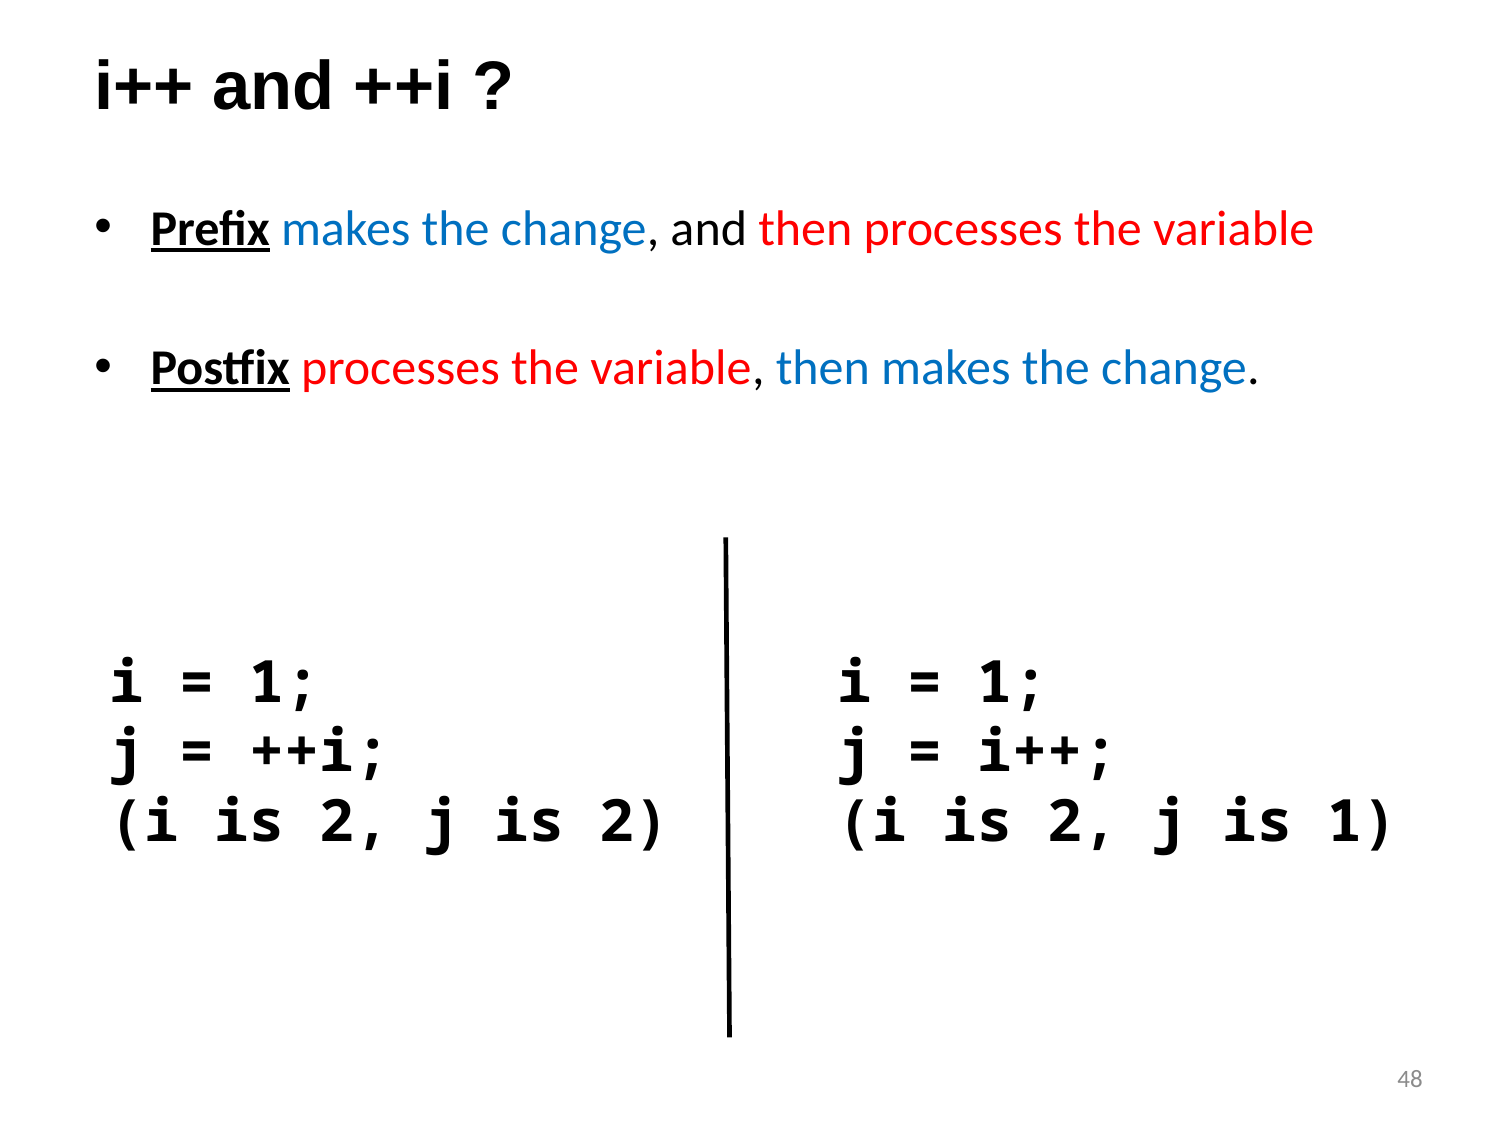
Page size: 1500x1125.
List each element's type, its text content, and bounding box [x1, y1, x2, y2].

slide_number 48 [1087, 1047, 1438, 1108]
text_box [725, 537, 730, 1038]
list Prefix makes the change, and then processes the variable Postfix processes the variable, then makes the change. [79, 187, 1417, 1043]
title i++ and ++i ? [79, 14, 1417, 151]
text_box i = 1; j = ++i; (i is 2, j is 2) [59, 636, 697, 861]
text_box i = 1; j = i++; (i is 2, j is 1) [787, 636, 1450, 861]
